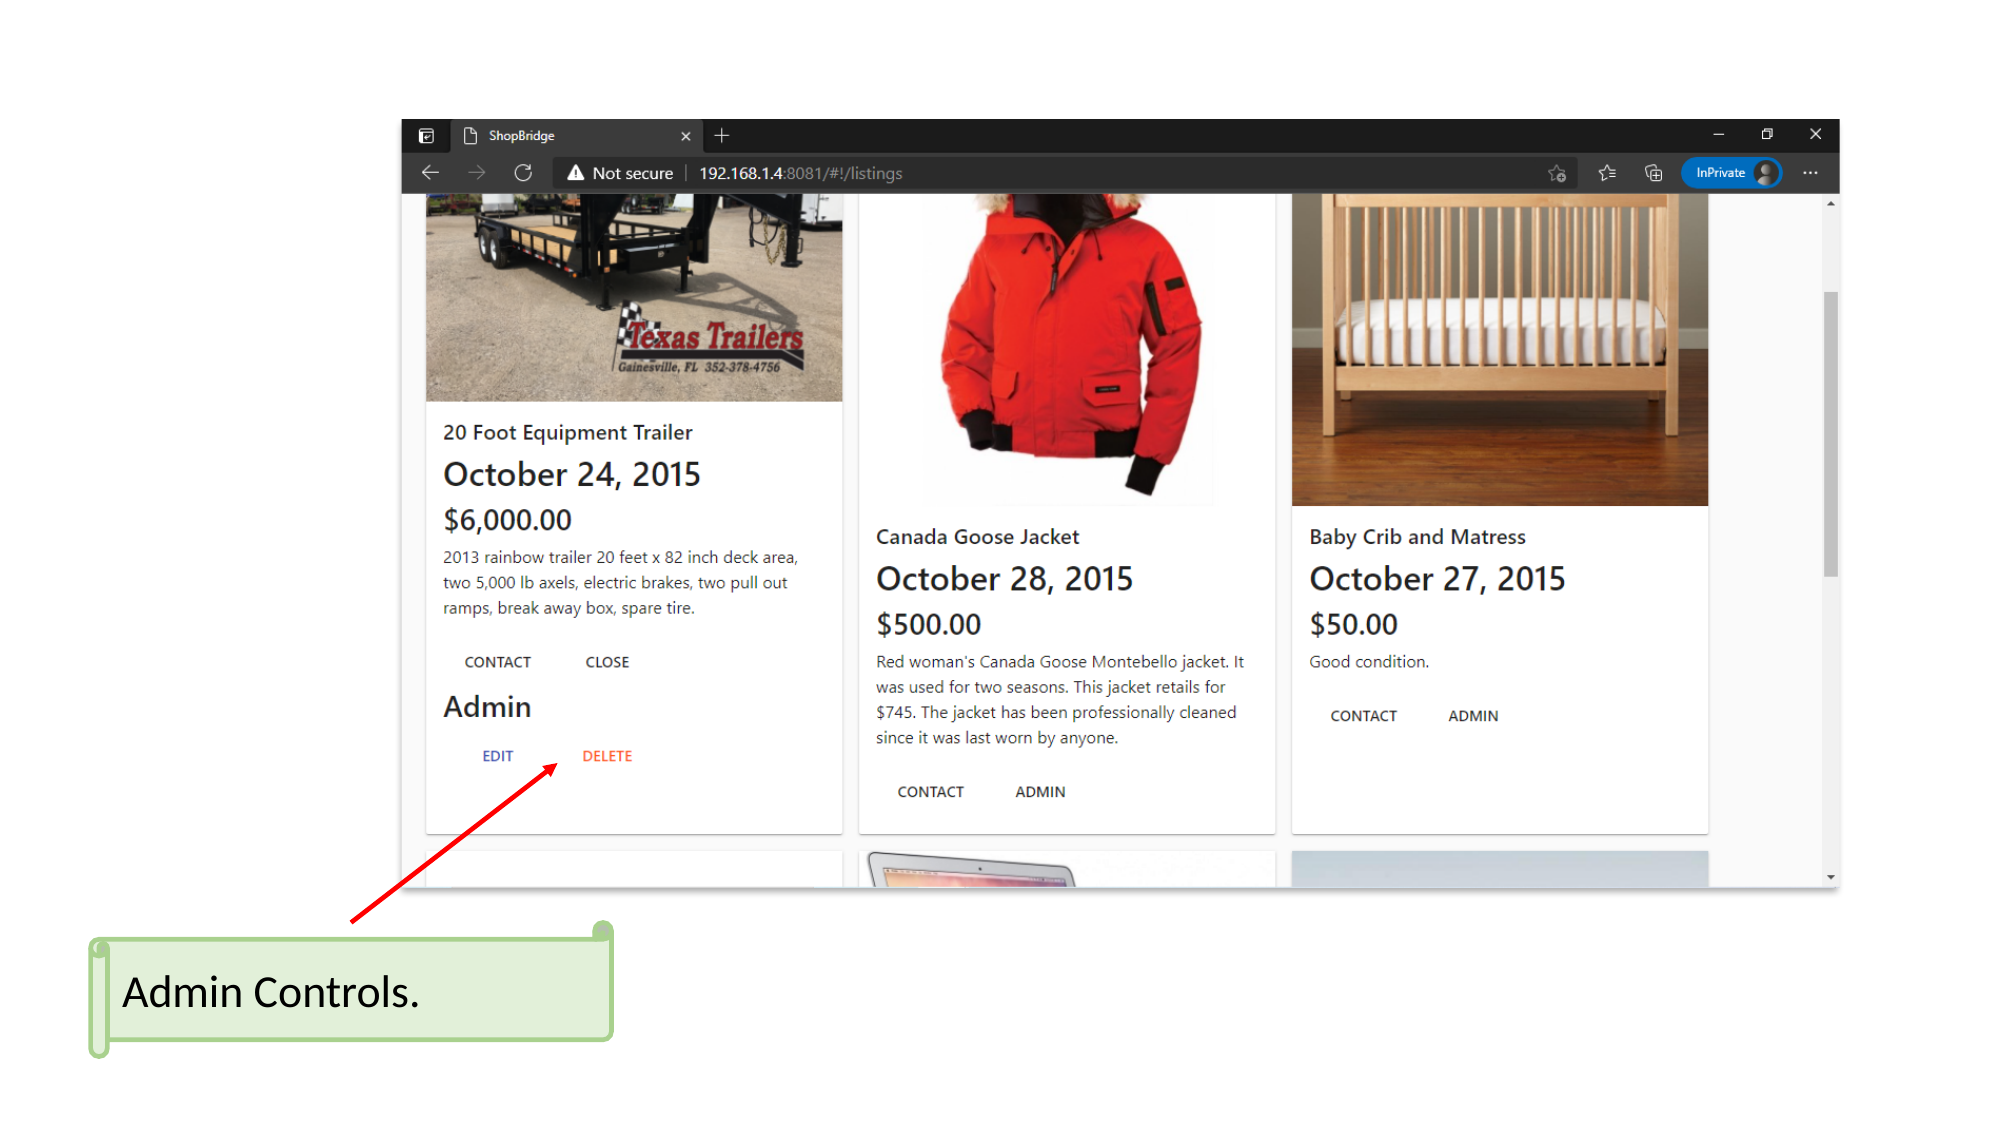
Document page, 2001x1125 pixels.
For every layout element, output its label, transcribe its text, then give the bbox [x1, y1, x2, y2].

picture [401, 119, 1840, 888]
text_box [350, 762, 558, 940]
text_box Admin Controls. [89, 921, 613, 1058]
